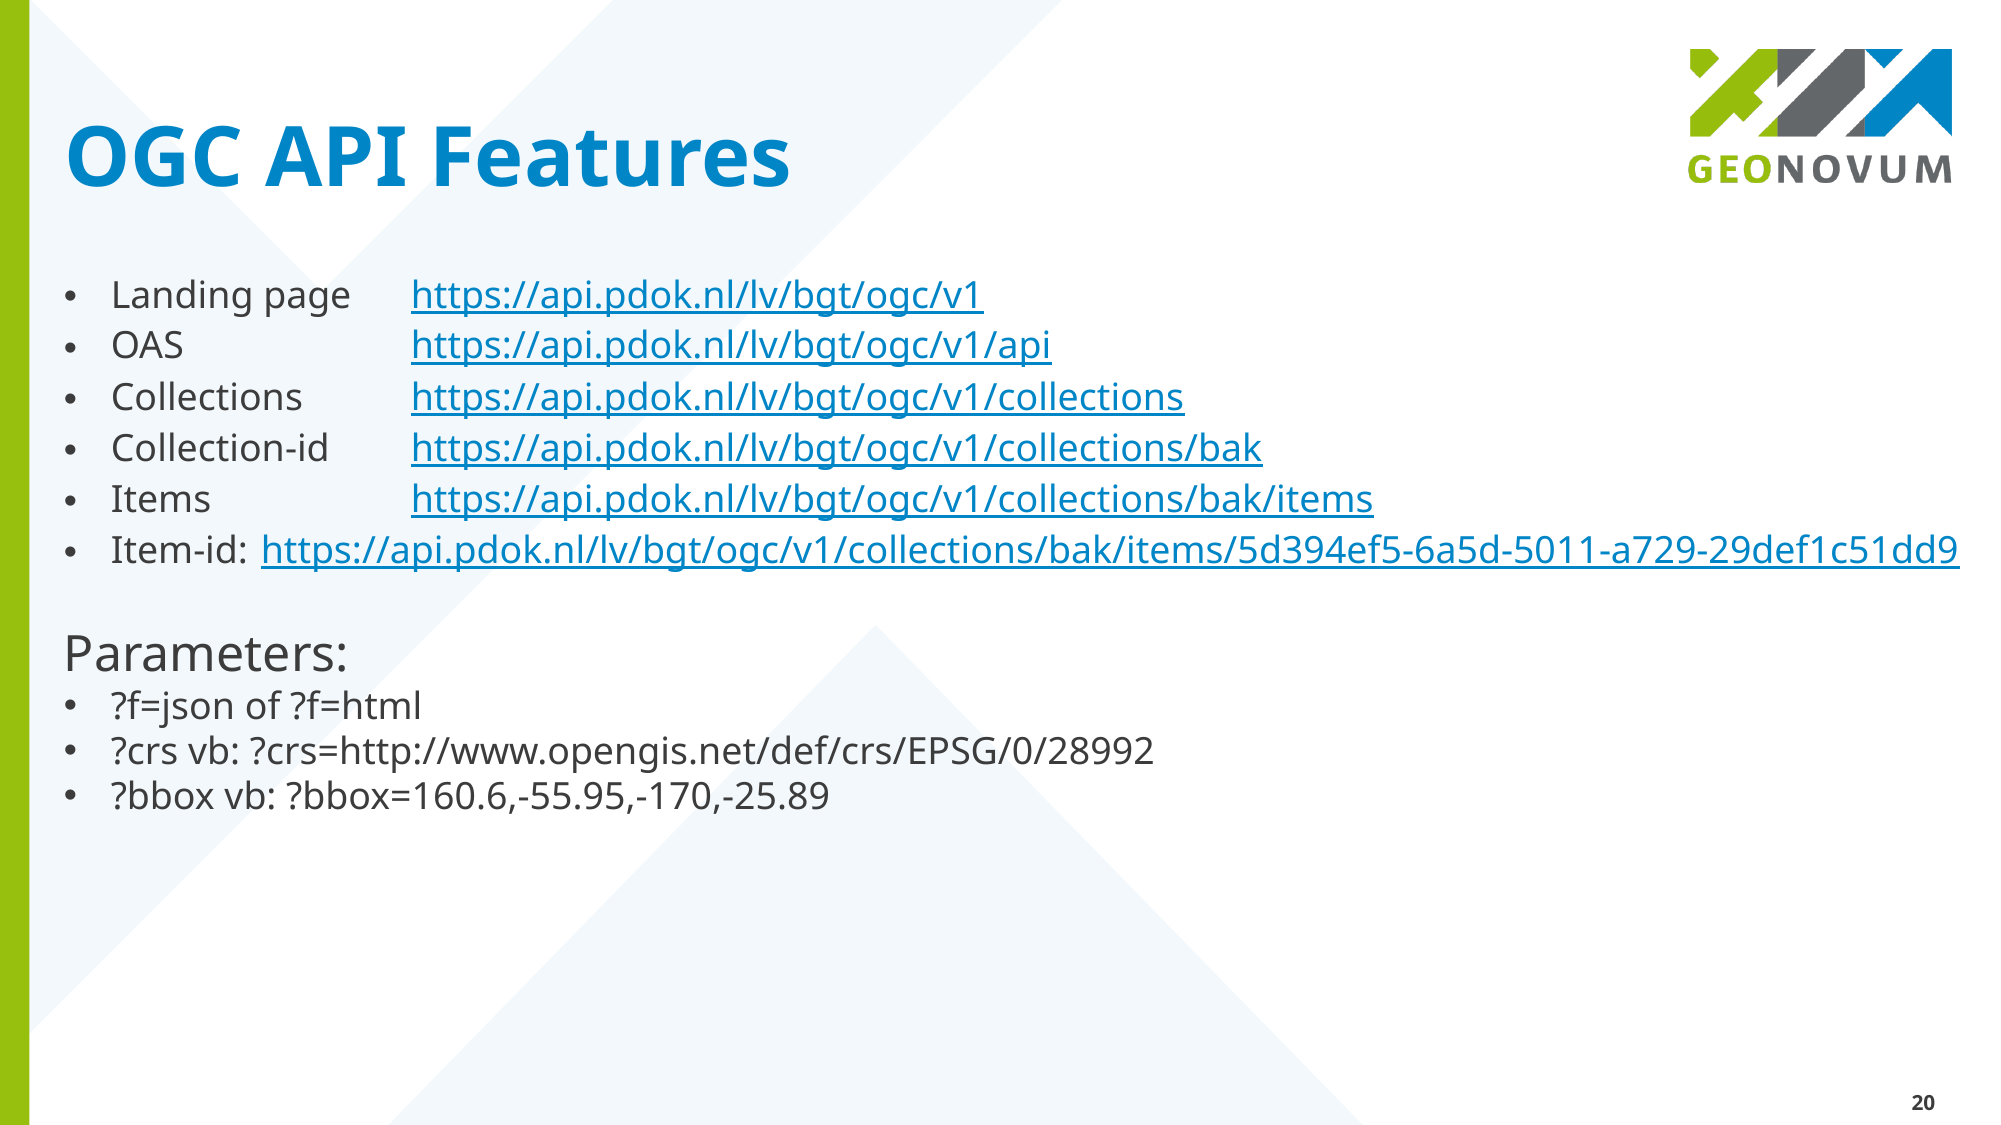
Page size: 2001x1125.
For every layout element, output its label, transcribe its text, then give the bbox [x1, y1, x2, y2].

text_box Landing page https://api.pdok.nl/lv/bgt/ogc/v1 OAS https://api.pdok.nl/lv/bgt/ogc/v1/api Collections https://api.pdok.nl/lv/bgt/ogc/v1/collections Collection-id https://api.pdok.nl/lv/bgt/ogc/v1/collections/bak Items https://api.pdok.nl/lv/bgt/ogc/v1/collections/bak/items Item-id: https://api.pdok.nl/lv/bgt/ogc/v1/collections/bak/items/5d394ef5-6a5d-5011-a729-29def1c51dd9 Parameters: ?f=json of ?f=html ?crs vb: ?crs=http://www.opengis.net/def/crs/EPSG/0/28992 ?bbox vb: ?bbox=160.6,-55.95,-170,-25.89 [49, 263, 1984, 959]
title OGC API Features [49, 0, 1654, 210]
slide_number 20 [1824, 1088, 1951, 1120]
picture [1686, 49, 1955, 186]
